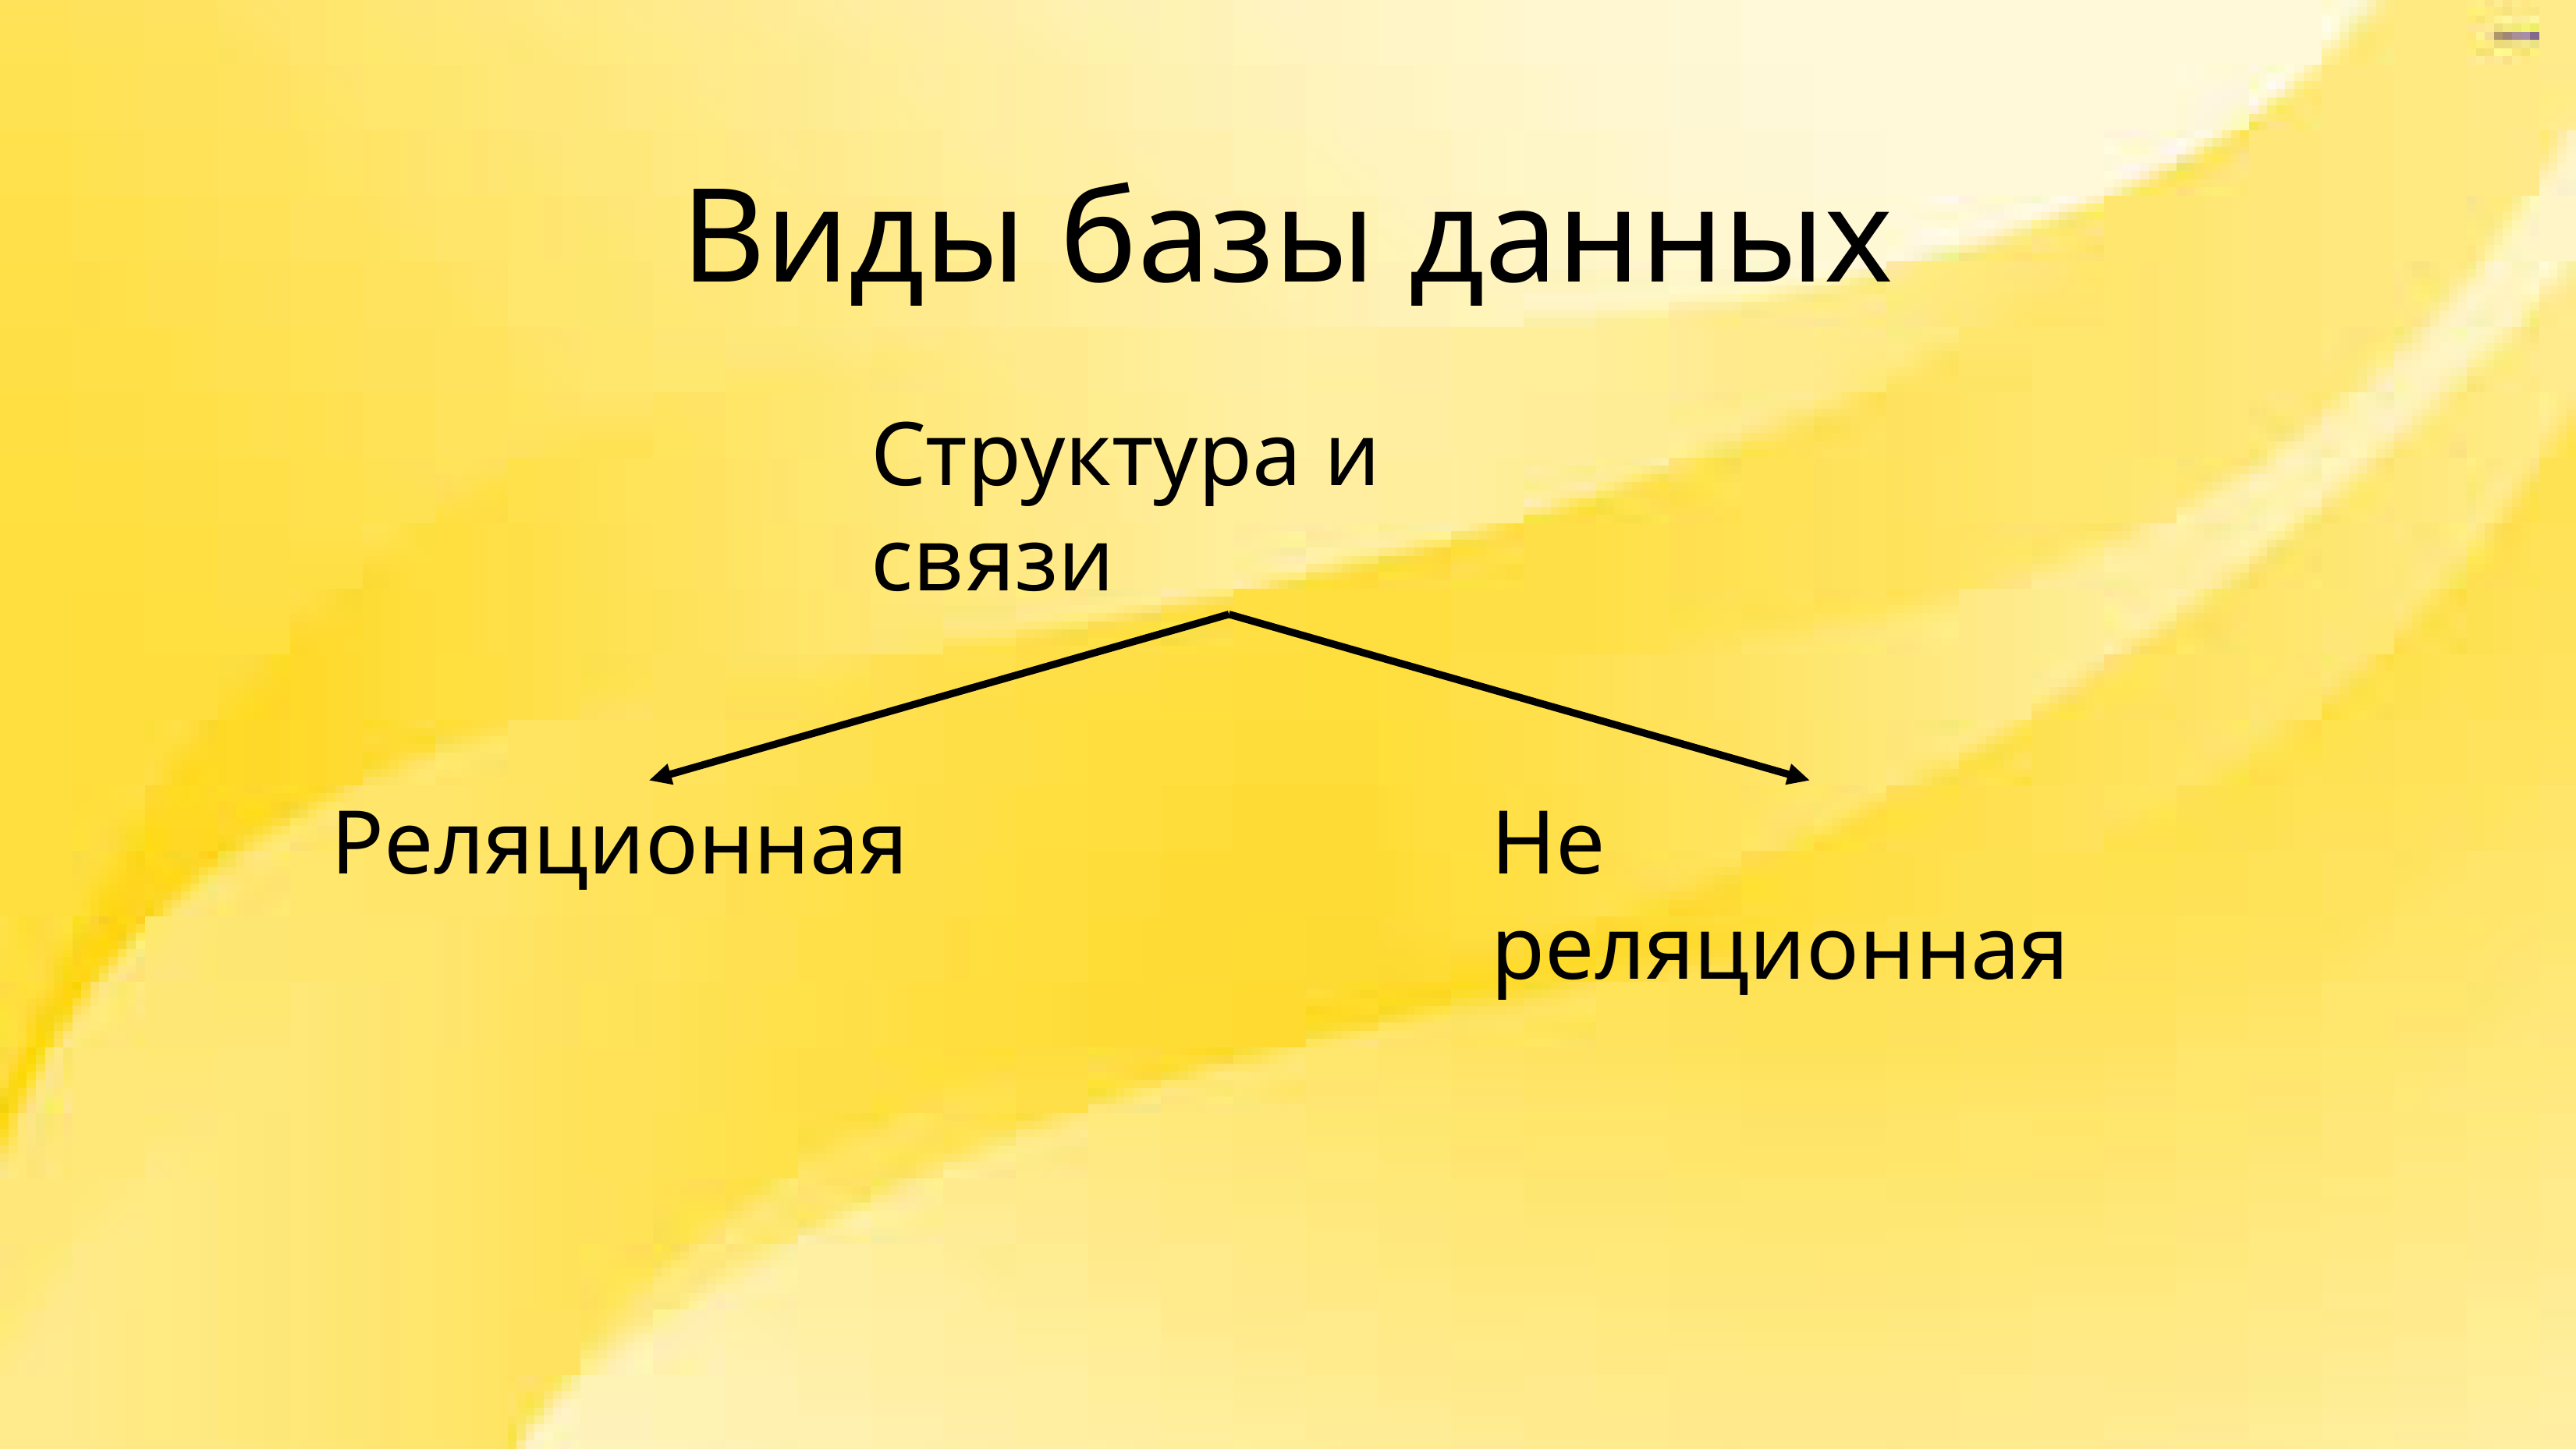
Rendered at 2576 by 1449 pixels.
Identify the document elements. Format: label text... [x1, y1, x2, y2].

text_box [1229, 510, 1810, 781]
text_box Виды базы данных [669, 146, 1907, 314]
text_box Не реляционная [1479, 780, 2139, 1003]
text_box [649, 510, 1229, 781]
text_box Структура и связи [859, 391, 1599, 510]
text_box Реляционная [319, 780, 979, 898]
picture [0, 0, 2576, 1449]
